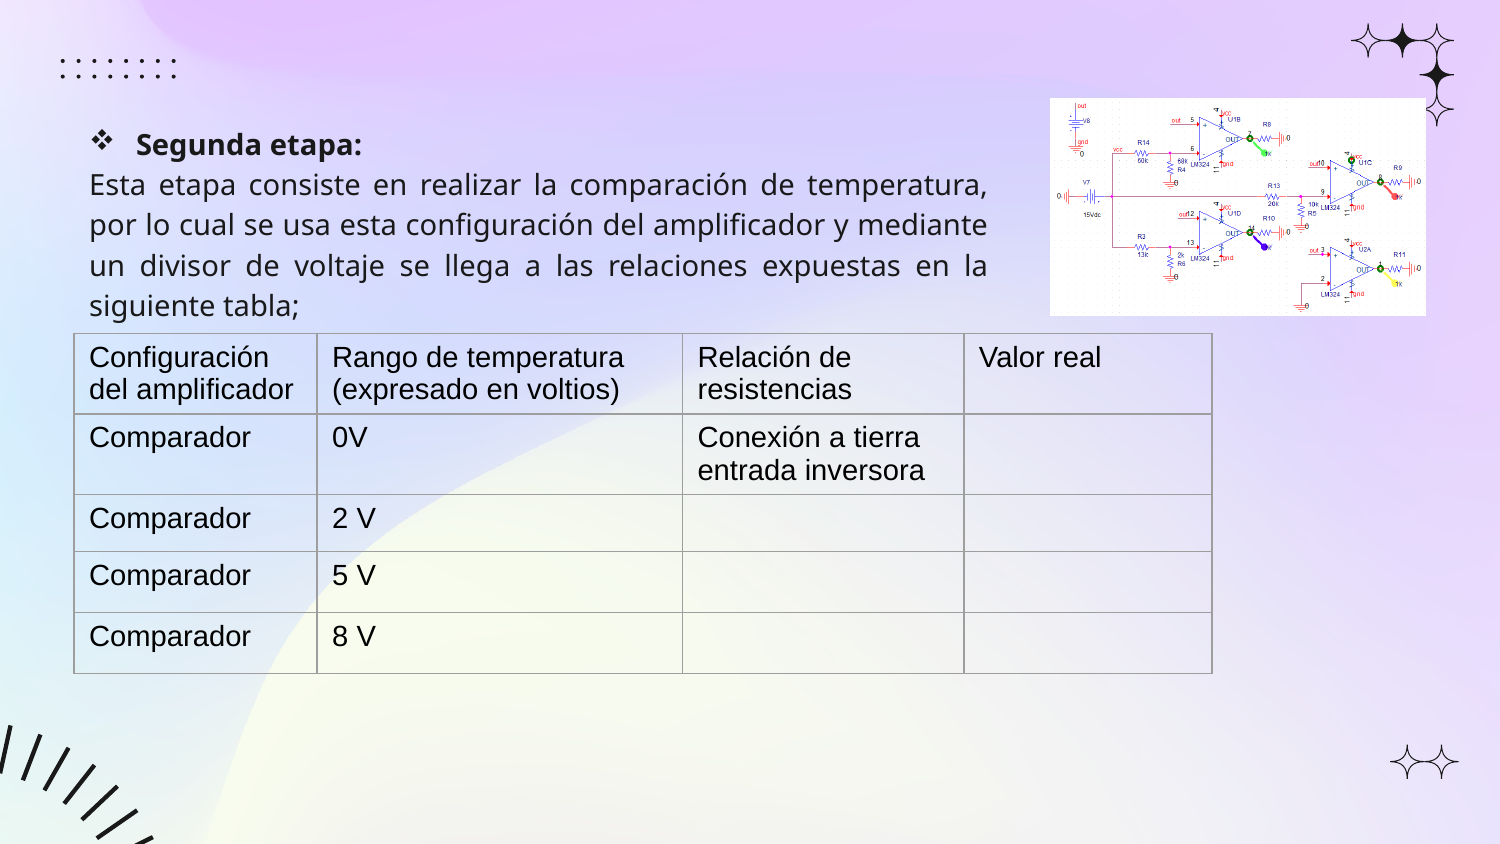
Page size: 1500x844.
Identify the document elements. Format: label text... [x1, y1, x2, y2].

subtitle Segunda etapa: Esta etapa consiste en realizar la comparación de temperatura, por lo cual se usa esta configuración del amplificador y mediante un divisor de voltaje se llega a las relaciones expuestas en la siguiente tabla; [74, 106, 1004, 316]
picture [1050, 98, 1427, 317]
